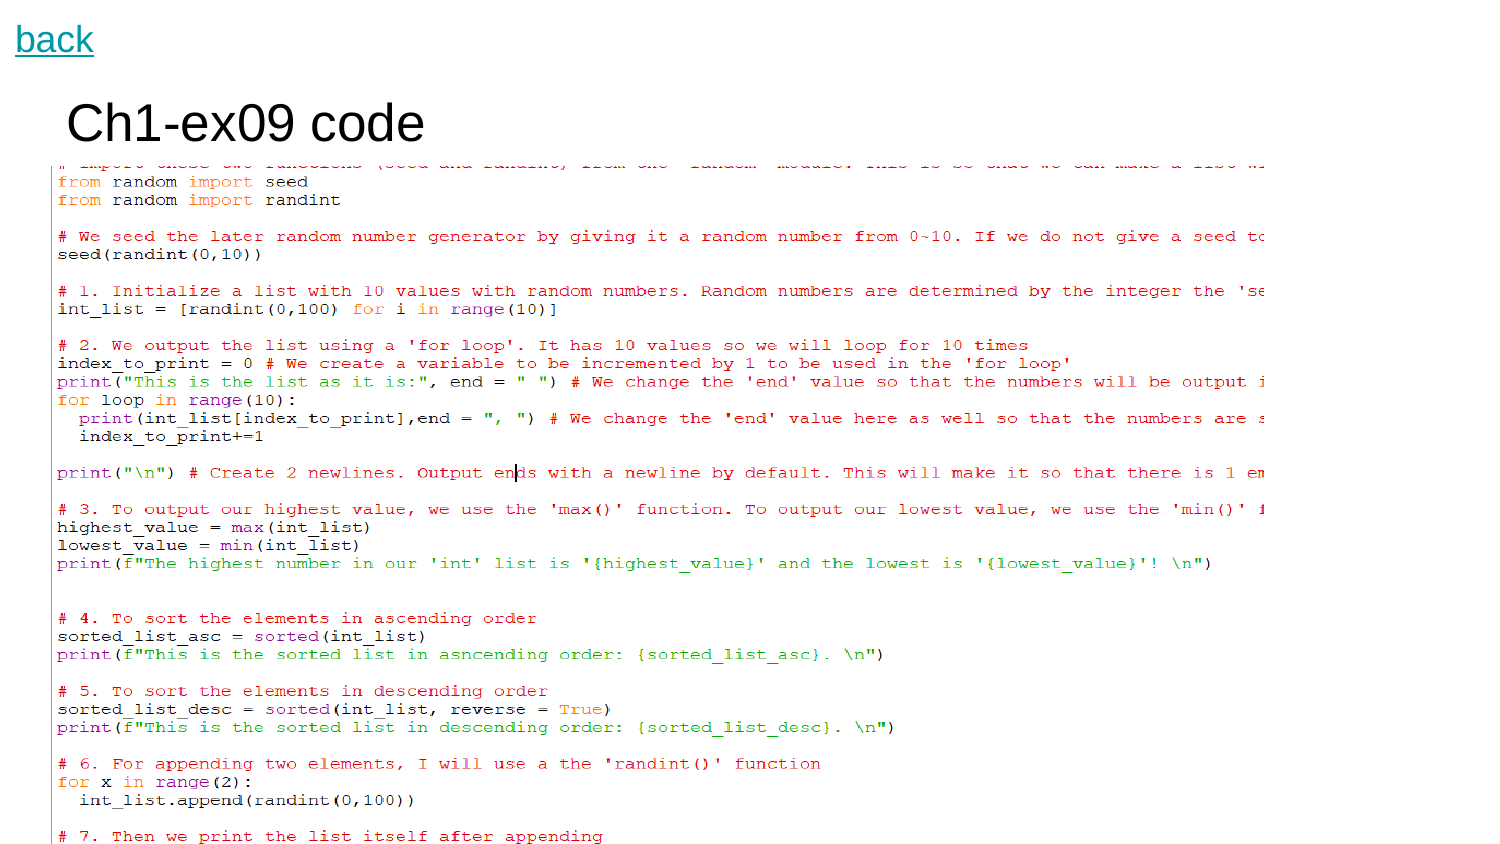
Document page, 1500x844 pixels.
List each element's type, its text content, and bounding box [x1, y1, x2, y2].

picture [50, 166, 1265, 844]
title Ch1-ex09 code [51, 72, 1449, 167]
text_box back [0, 0, 493, 75]
